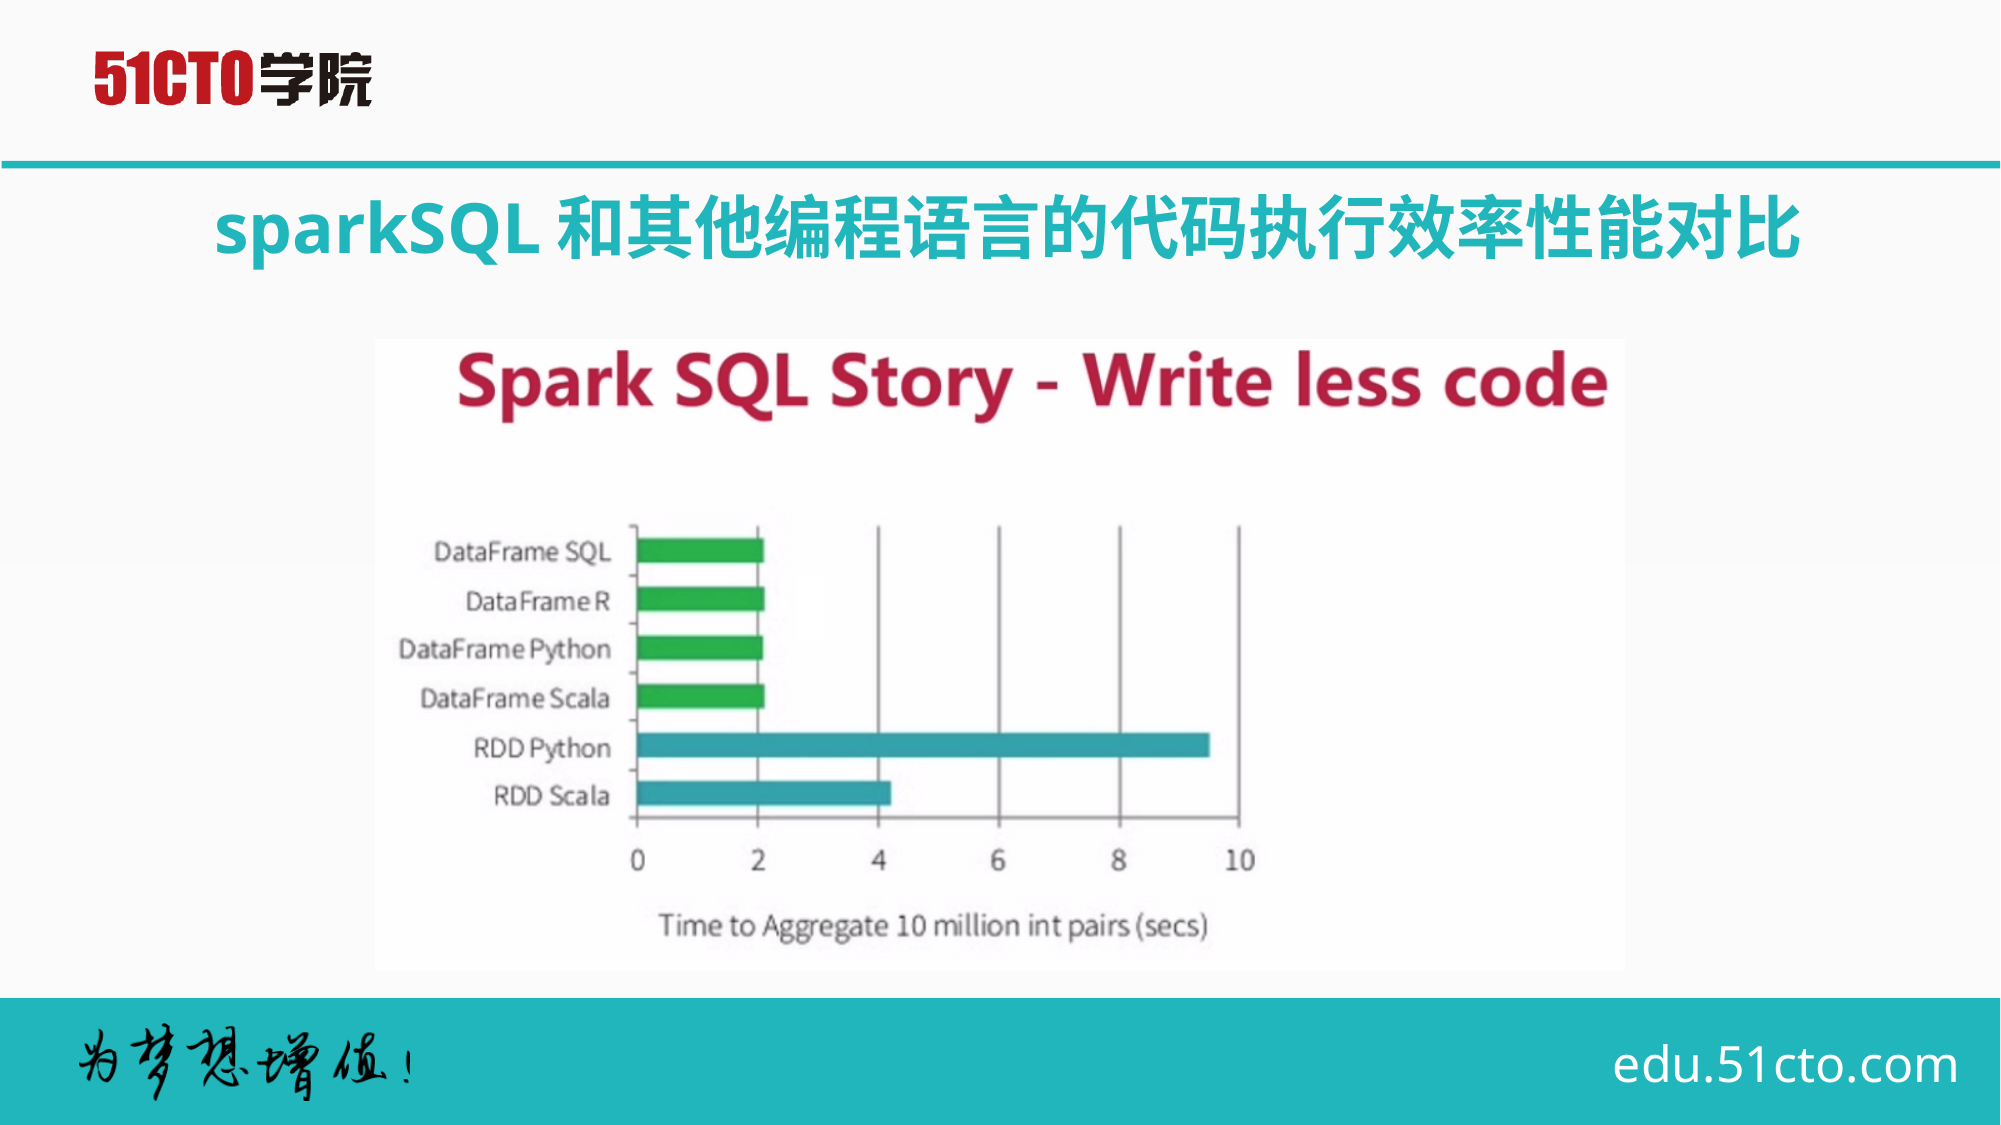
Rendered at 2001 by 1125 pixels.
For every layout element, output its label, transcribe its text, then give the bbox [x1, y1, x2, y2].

picture [374, 339, 1626, 972]
title sparkSQL和其他编程语言的代码执行效率性能对比 [206, 166, 1881, 286]
picture [79, 1023, 410, 1101]
picture [90, 42, 375, 111]
